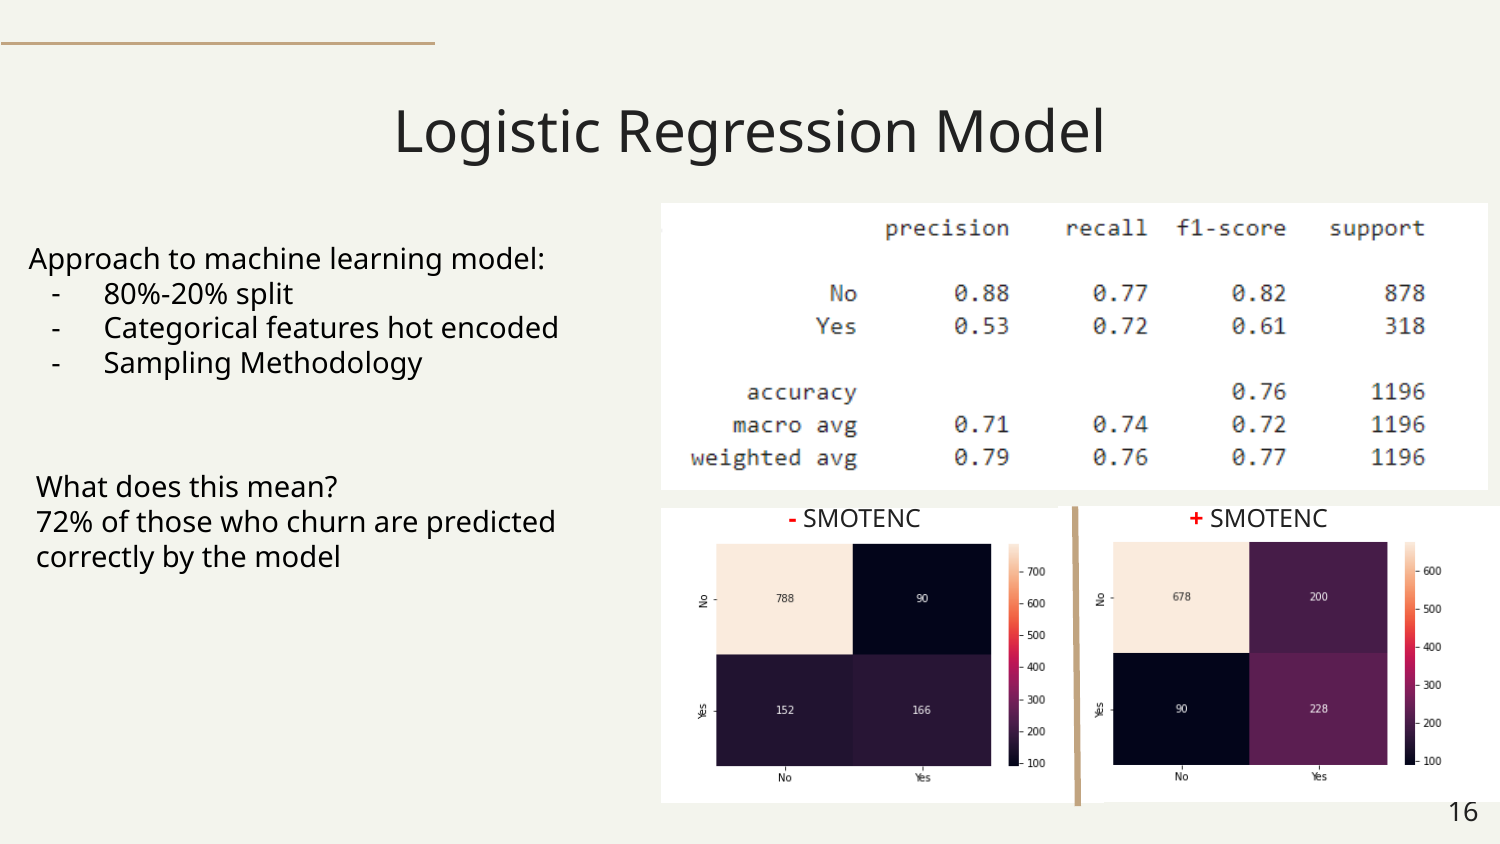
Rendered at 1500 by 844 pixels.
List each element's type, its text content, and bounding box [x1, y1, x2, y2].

picture [661, 203, 1489, 487]
slide_number 16 [1403, 815, 1494, 844]
text_box Approach to machine learning model: 80%-20% split Categorical features hot encoded Sampling Methodology [13, 224, 628, 395]
text_box What does this mean? 72% of those who churn are predicted correctly by the model [0, 453, 645, 589]
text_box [661, 487, 1500, 807]
title Logistic Regression Model [116, 90, 1383, 169]
